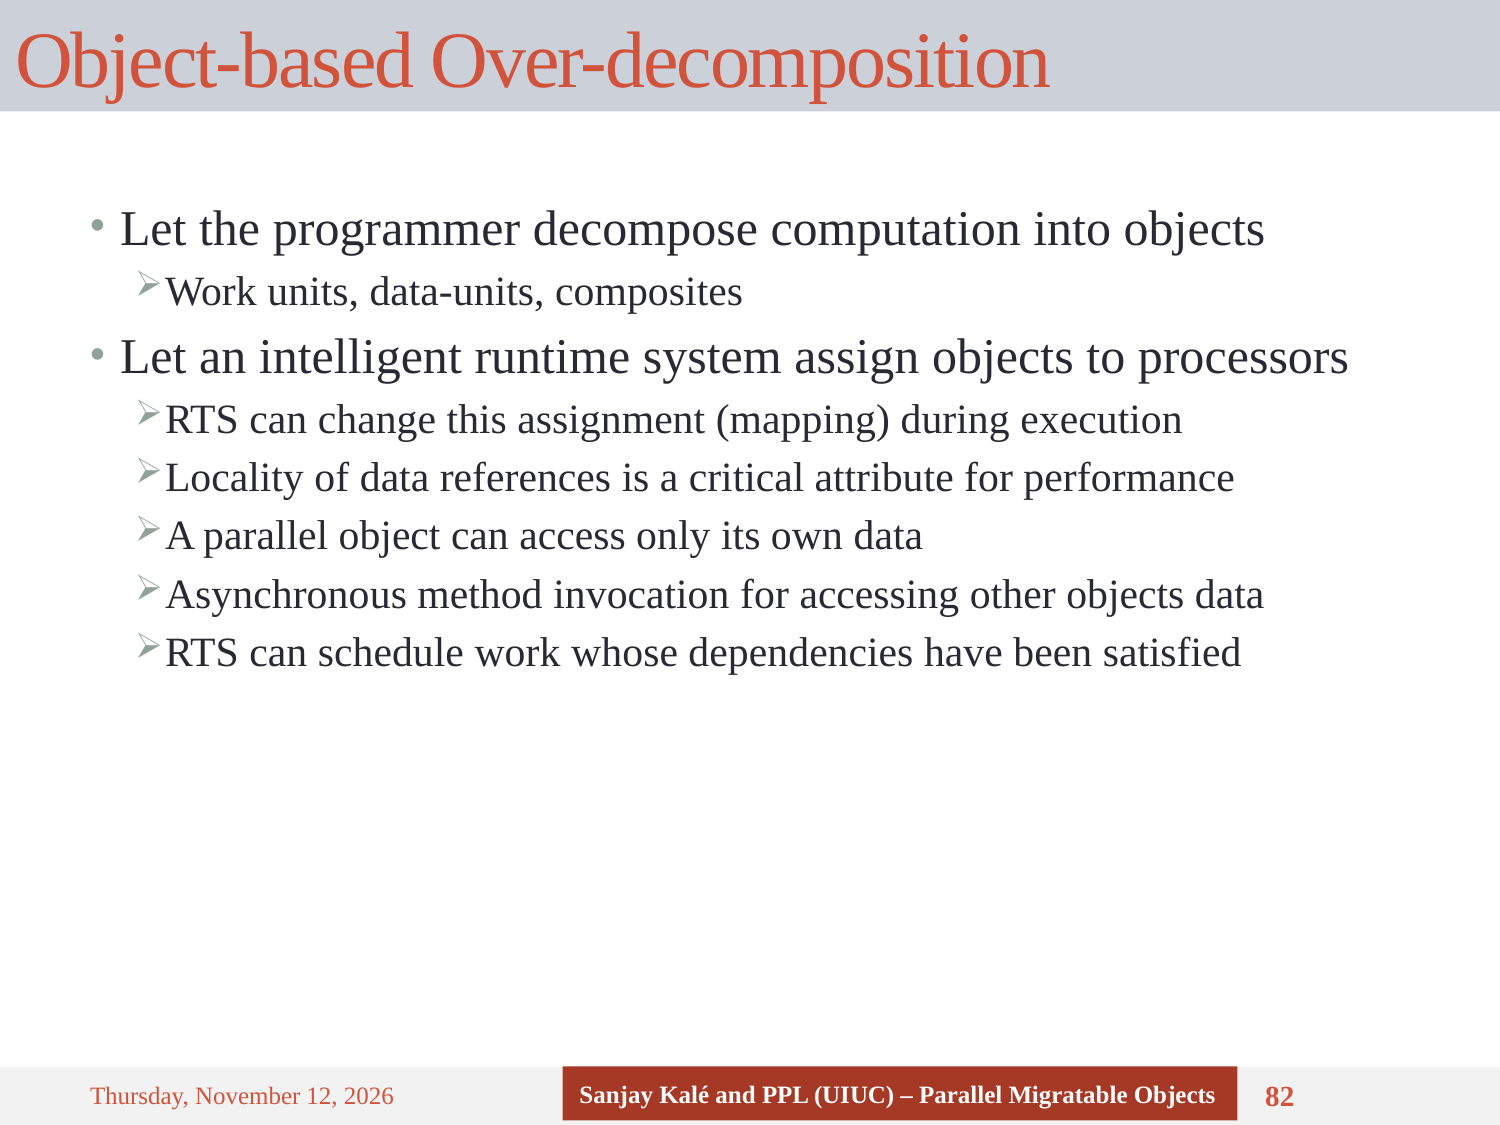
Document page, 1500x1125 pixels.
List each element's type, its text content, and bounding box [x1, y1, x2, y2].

slide_number 82 [1250, 1067, 1425, 1122]
list Let the programmer decompose computation into objects Work units, data-units, composites Let an intelligent runtime system assign objects to processors RTS can change this assignment (mapping) during execution Locality of data references is a critical attribute for performance A parallel object can access only its own data Asynchronous method invocation for accessing other objects data RTS can schedule work whose dependencies have been satisfied [75, 187, 1425, 1047]
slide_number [75, 1067, 550, 1122]
footer Sanjay Kalé and PPL (UIUC) – Parallel Migratable Objects [562, 1066, 1238, 1121]
title Object-based Over-decomposition [0, 0, 1500, 112]
